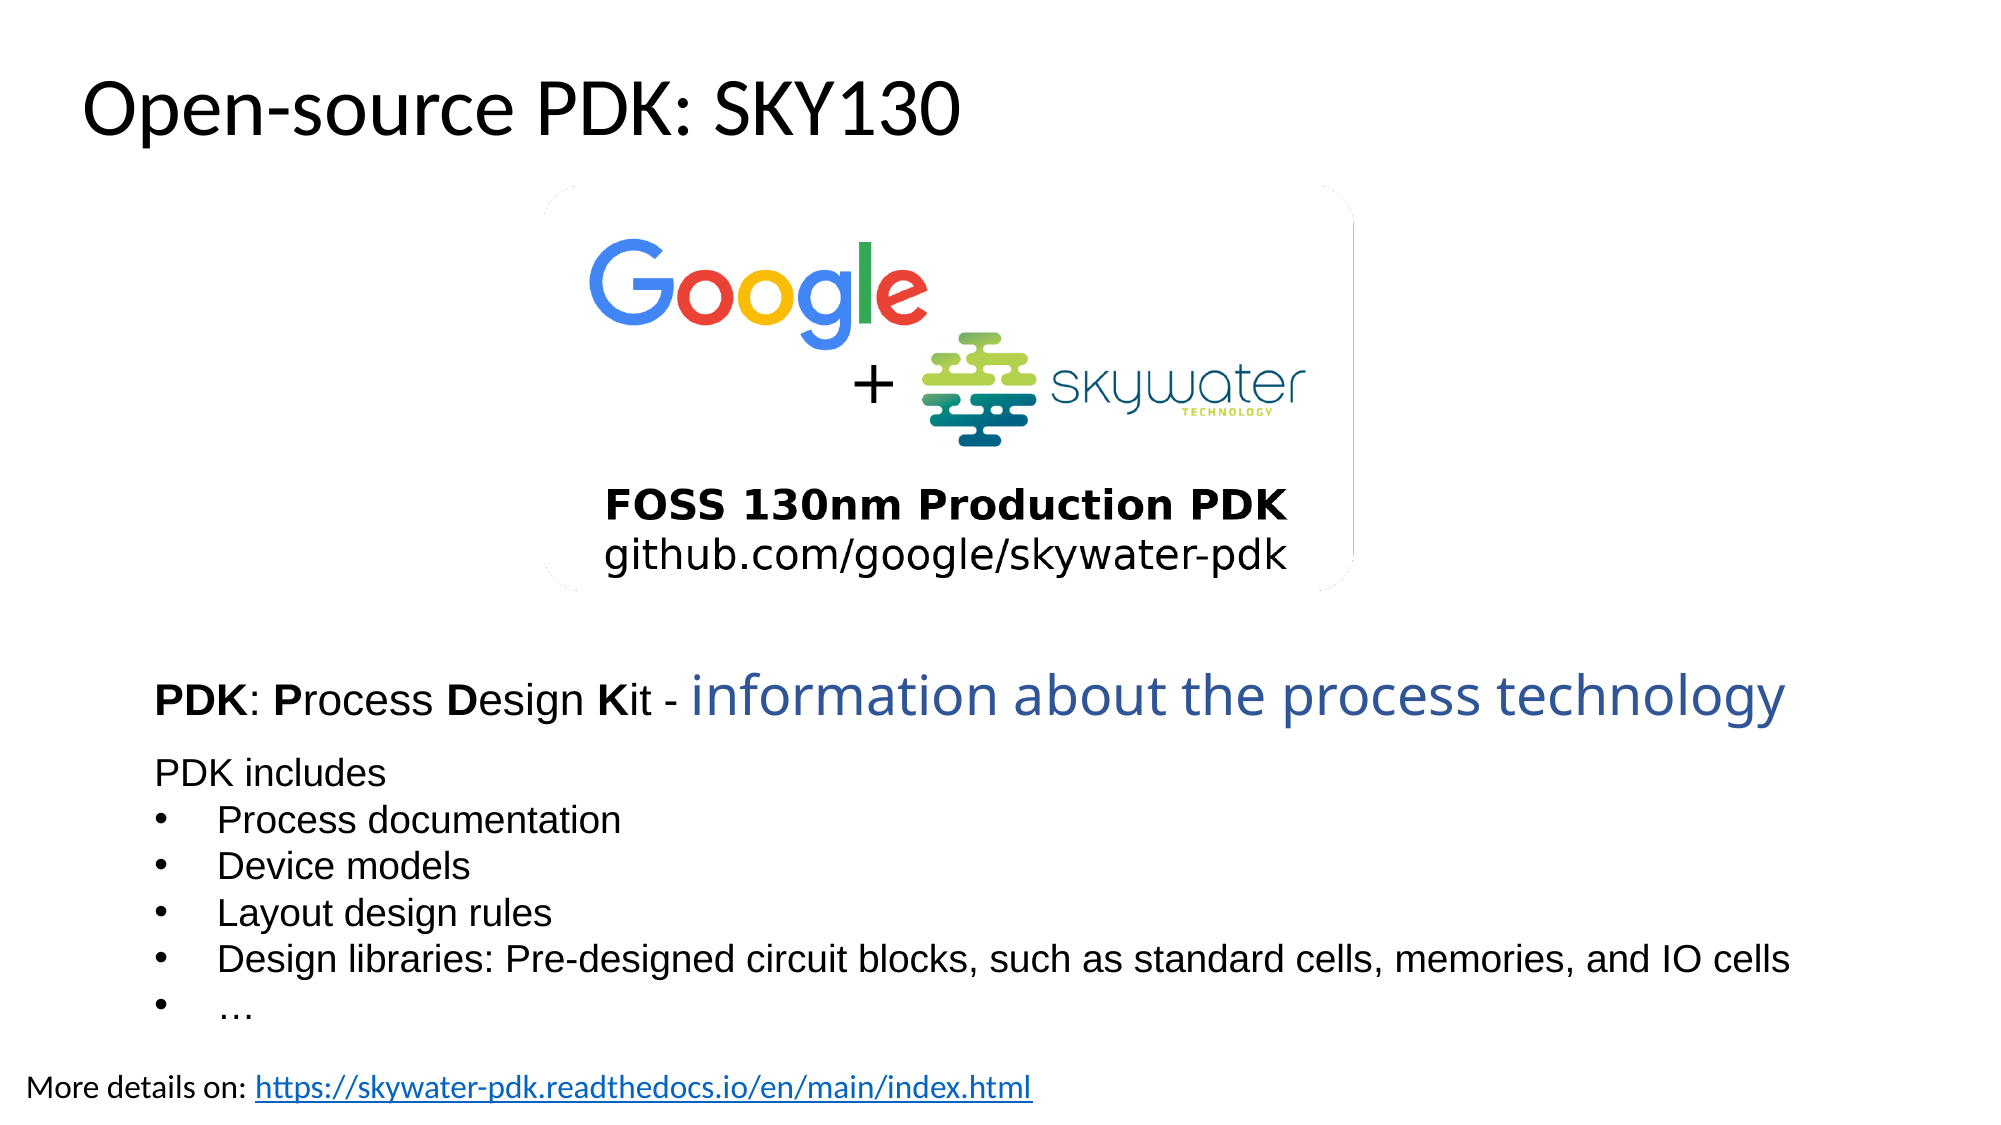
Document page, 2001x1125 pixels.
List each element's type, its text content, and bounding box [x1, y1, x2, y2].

text_box More details on: https://skywater-pdk.readthedocs.io/en/main/index.html [5, 1041, 1375, 1125]
picture [542, 185, 1354, 592]
text_box PDK includes Process documentation Device models Layout design rules Design libraries: Pre-designed circuit blocks, such as standard cells, memories, and IO cells … [139, 740, 1851, 1035]
text_box PDK: Process Design Kit - information about the process technology [139, 652, 1882, 735]
text_box Open-source PDK: SKY130 [67, 0, 1139, 218]
